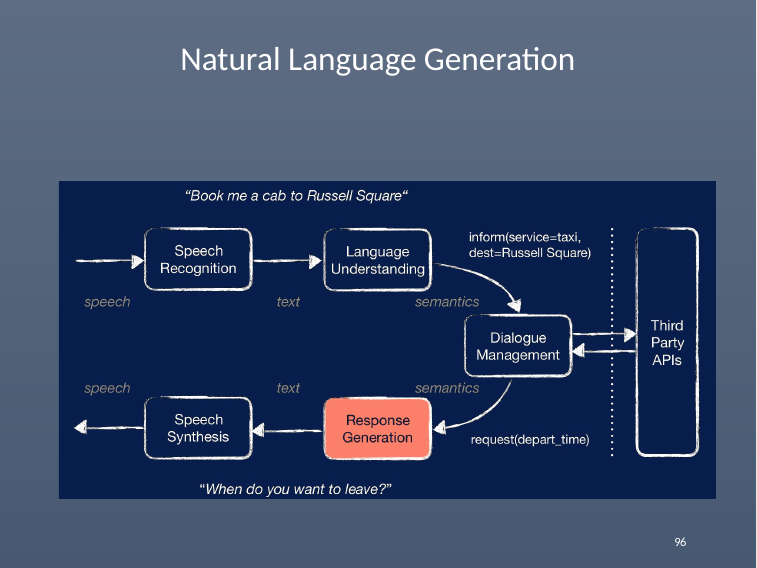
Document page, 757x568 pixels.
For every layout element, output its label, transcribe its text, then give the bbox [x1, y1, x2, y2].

slide_number 96 [534, 526, 705, 557]
text_box [58, 181, 716, 499]
title Natural Language Generation [51, 9, 705, 105]
